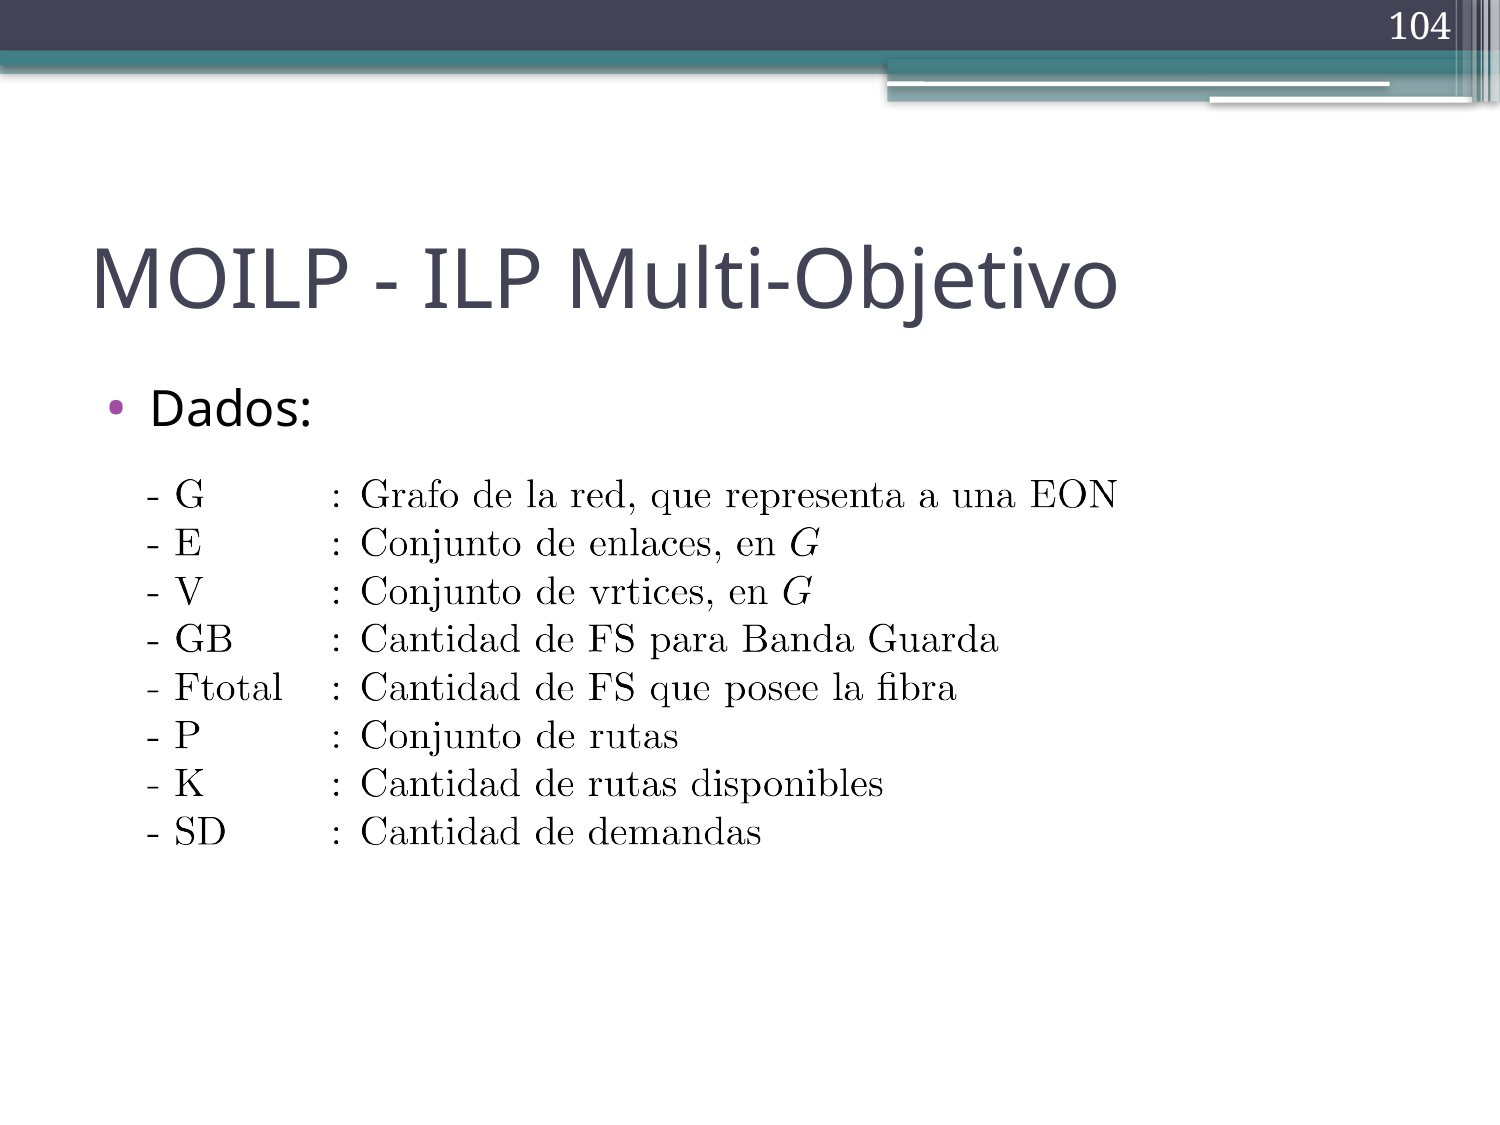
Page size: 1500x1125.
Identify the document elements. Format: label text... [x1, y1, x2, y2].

list Dados: [75, 368, 1425, 1079]
title MOILP - ILP Multi-Objetivo [75, 187, 1425, 363]
slide_number 104 [1341, 0, 1466, 61]
picture [147, 479, 1117, 846]
